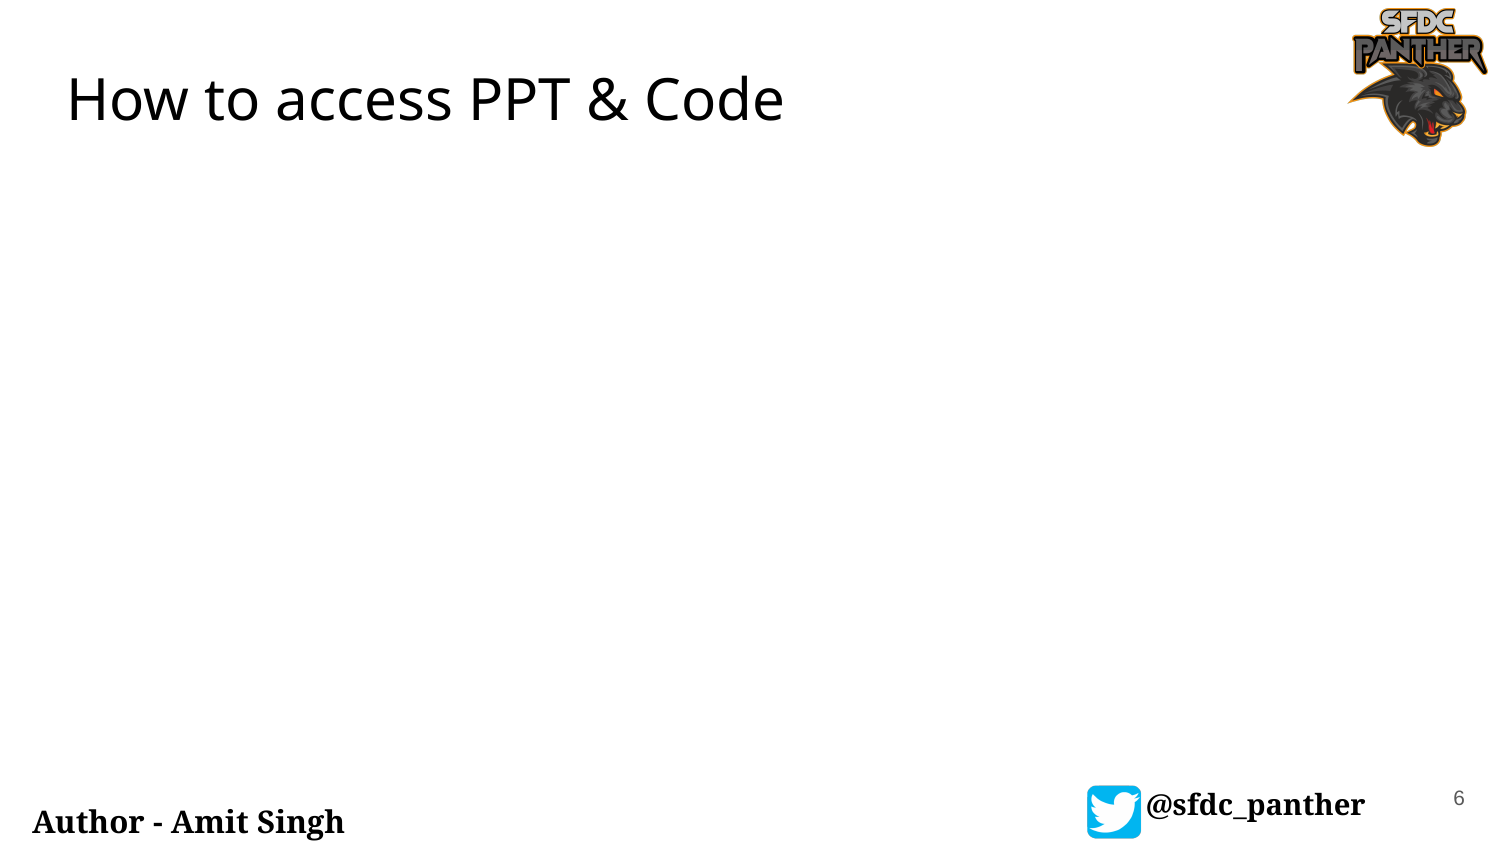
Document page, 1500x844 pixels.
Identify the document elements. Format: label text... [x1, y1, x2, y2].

picture [1085, 784, 1144, 842]
slide_number 6 [1389, 764, 1480, 830]
title How to access PPT & Code [51, 47, 1449, 142]
picture [1347, 8, 1488, 147]
